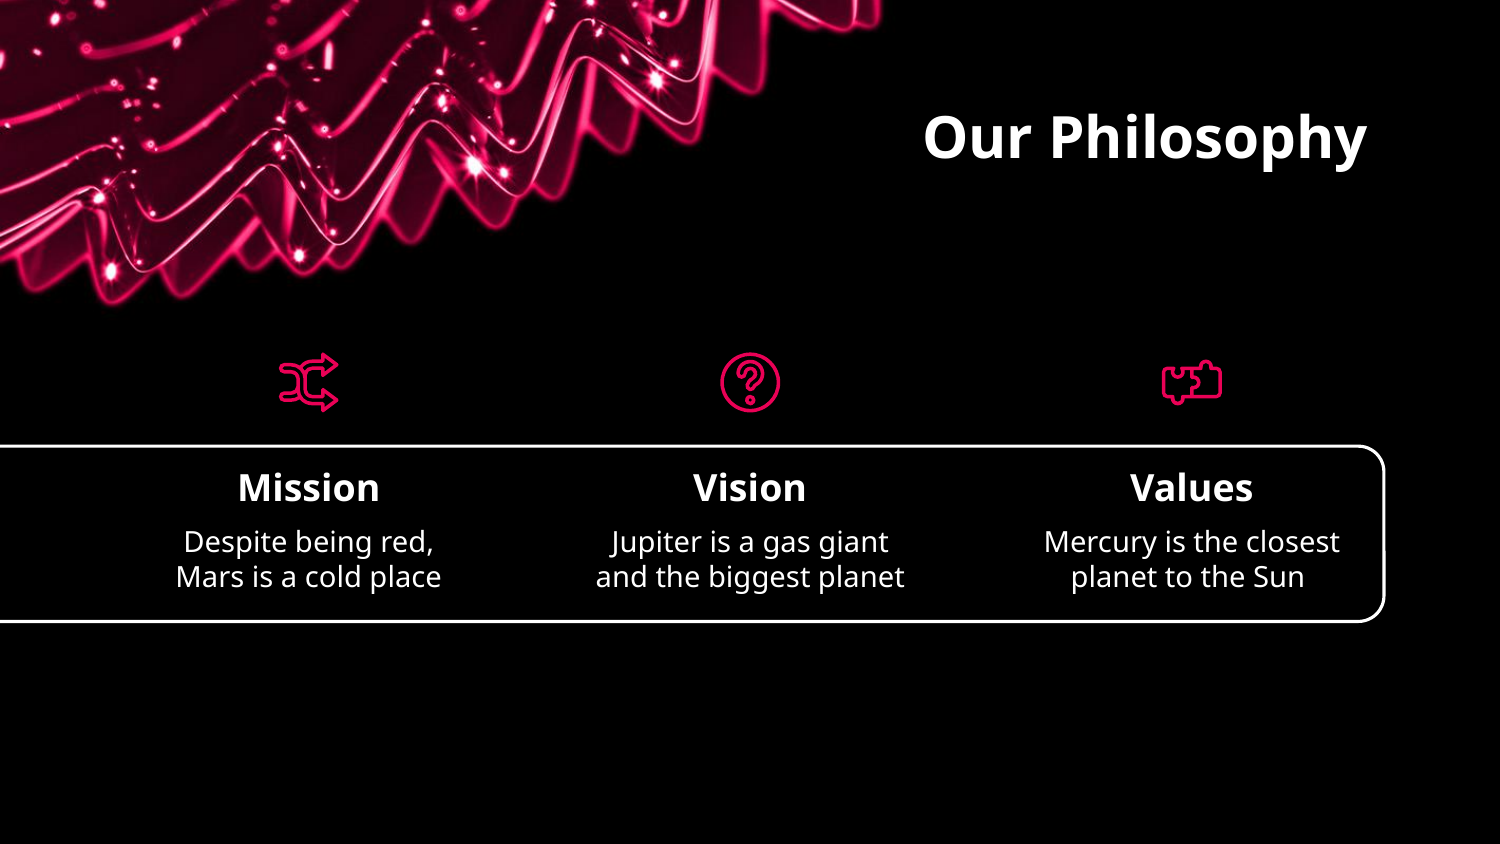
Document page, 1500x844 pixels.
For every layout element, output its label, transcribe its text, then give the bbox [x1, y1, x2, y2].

title Our Philosophy [116, 88, 1383, 183]
text_box [1161, 359, 1222, 406]
subtitle Jupiter is a gas giant and the biggest planet [578, 508, 922, 603]
title Mission [137, 456, 481, 508]
title Vision [578, 456, 922, 508]
subtitle Despite being red, Mars is a cold place [137, 508, 481, 603]
text_box [0, 446, 1384, 622]
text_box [720, 352, 781, 413]
title Values [1020, 456, 1364, 508]
subtitle Mercury is the closest planet to the Sun [1020, 508, 1364, 603]
text_box [278, 352, 339, 413]
picture [0, 0, 1500, 844]
